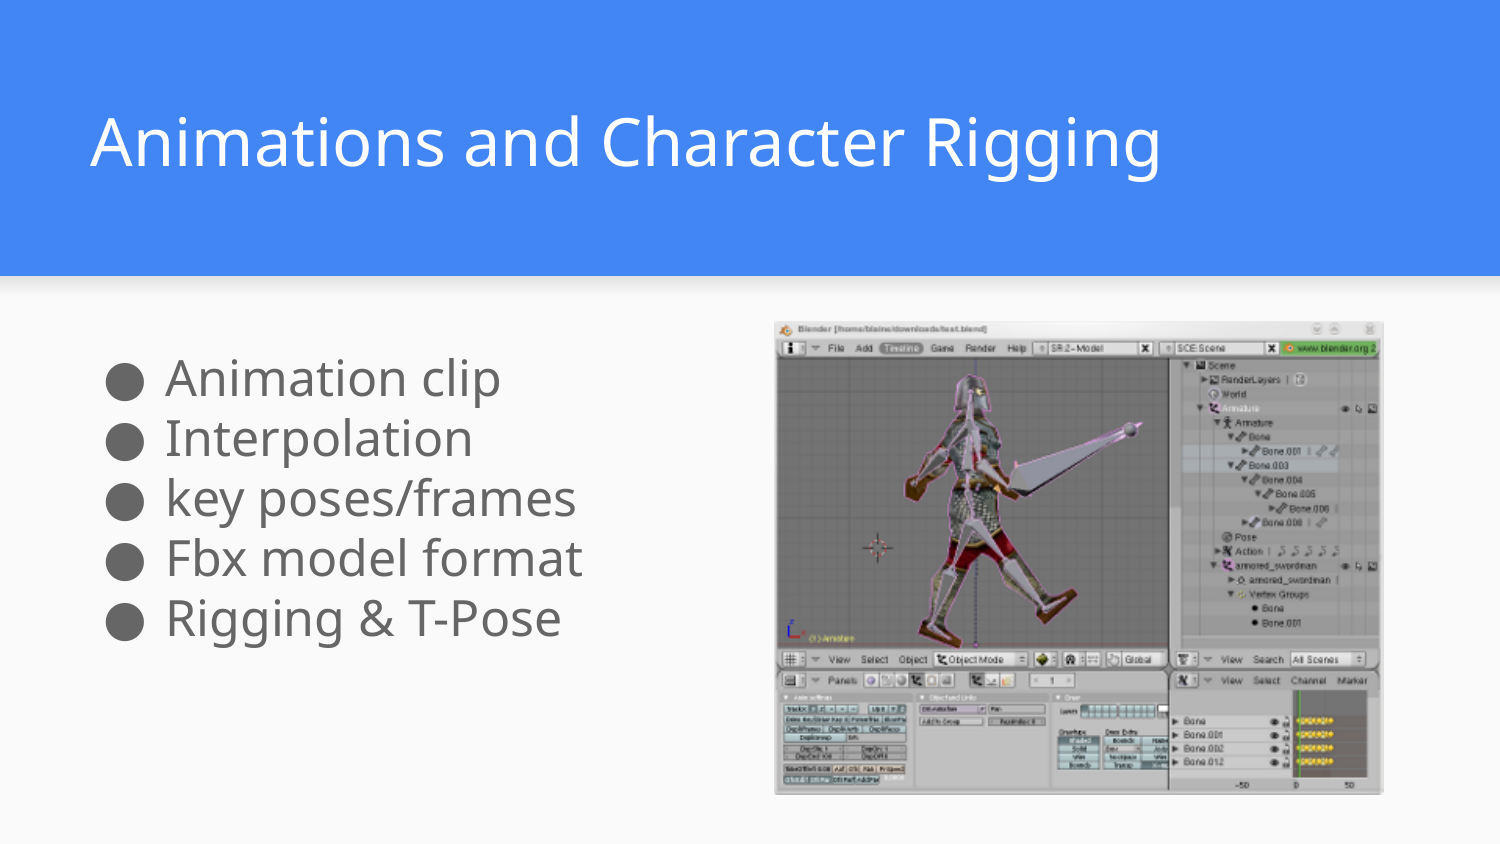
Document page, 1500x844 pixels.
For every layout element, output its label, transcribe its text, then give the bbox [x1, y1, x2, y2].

text_box Animation clip Interpolation key poses/frames Fbx model format Rigging & T-Pose [75, 331, 653, 764]
picture [774, 320, 1384, 795]
title Animations and Character Rigging [75, 84, 1425, 211]
